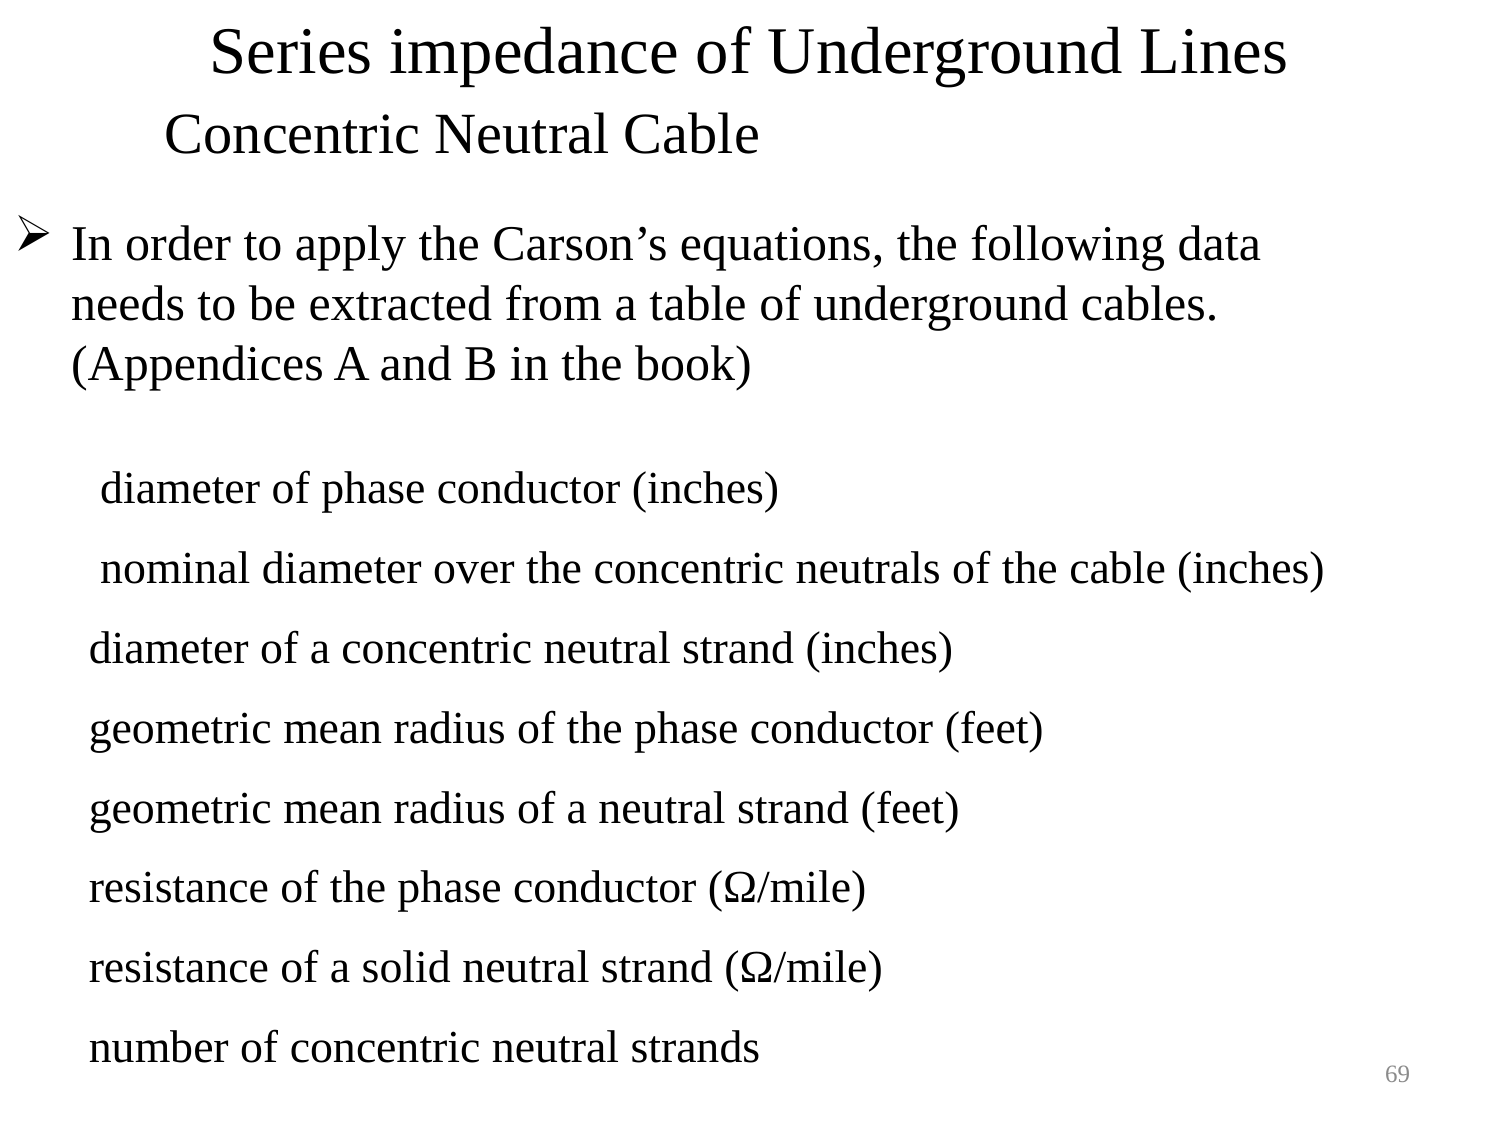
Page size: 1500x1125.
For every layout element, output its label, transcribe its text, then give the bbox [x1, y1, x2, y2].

text_box [37, 222, 1400, 417]
text_box Series impedance of Underground Lines [0, 0, 1500, 185]
slide_number 69 [1074, 1042, 1425, 1103]
text_box Concentric Neutral Cable In order to apply the Carson’s equations, the following data needs to be extracted from a table of underground cables. (Appendices A and B in the book) [0, 87, 1363, 398]
